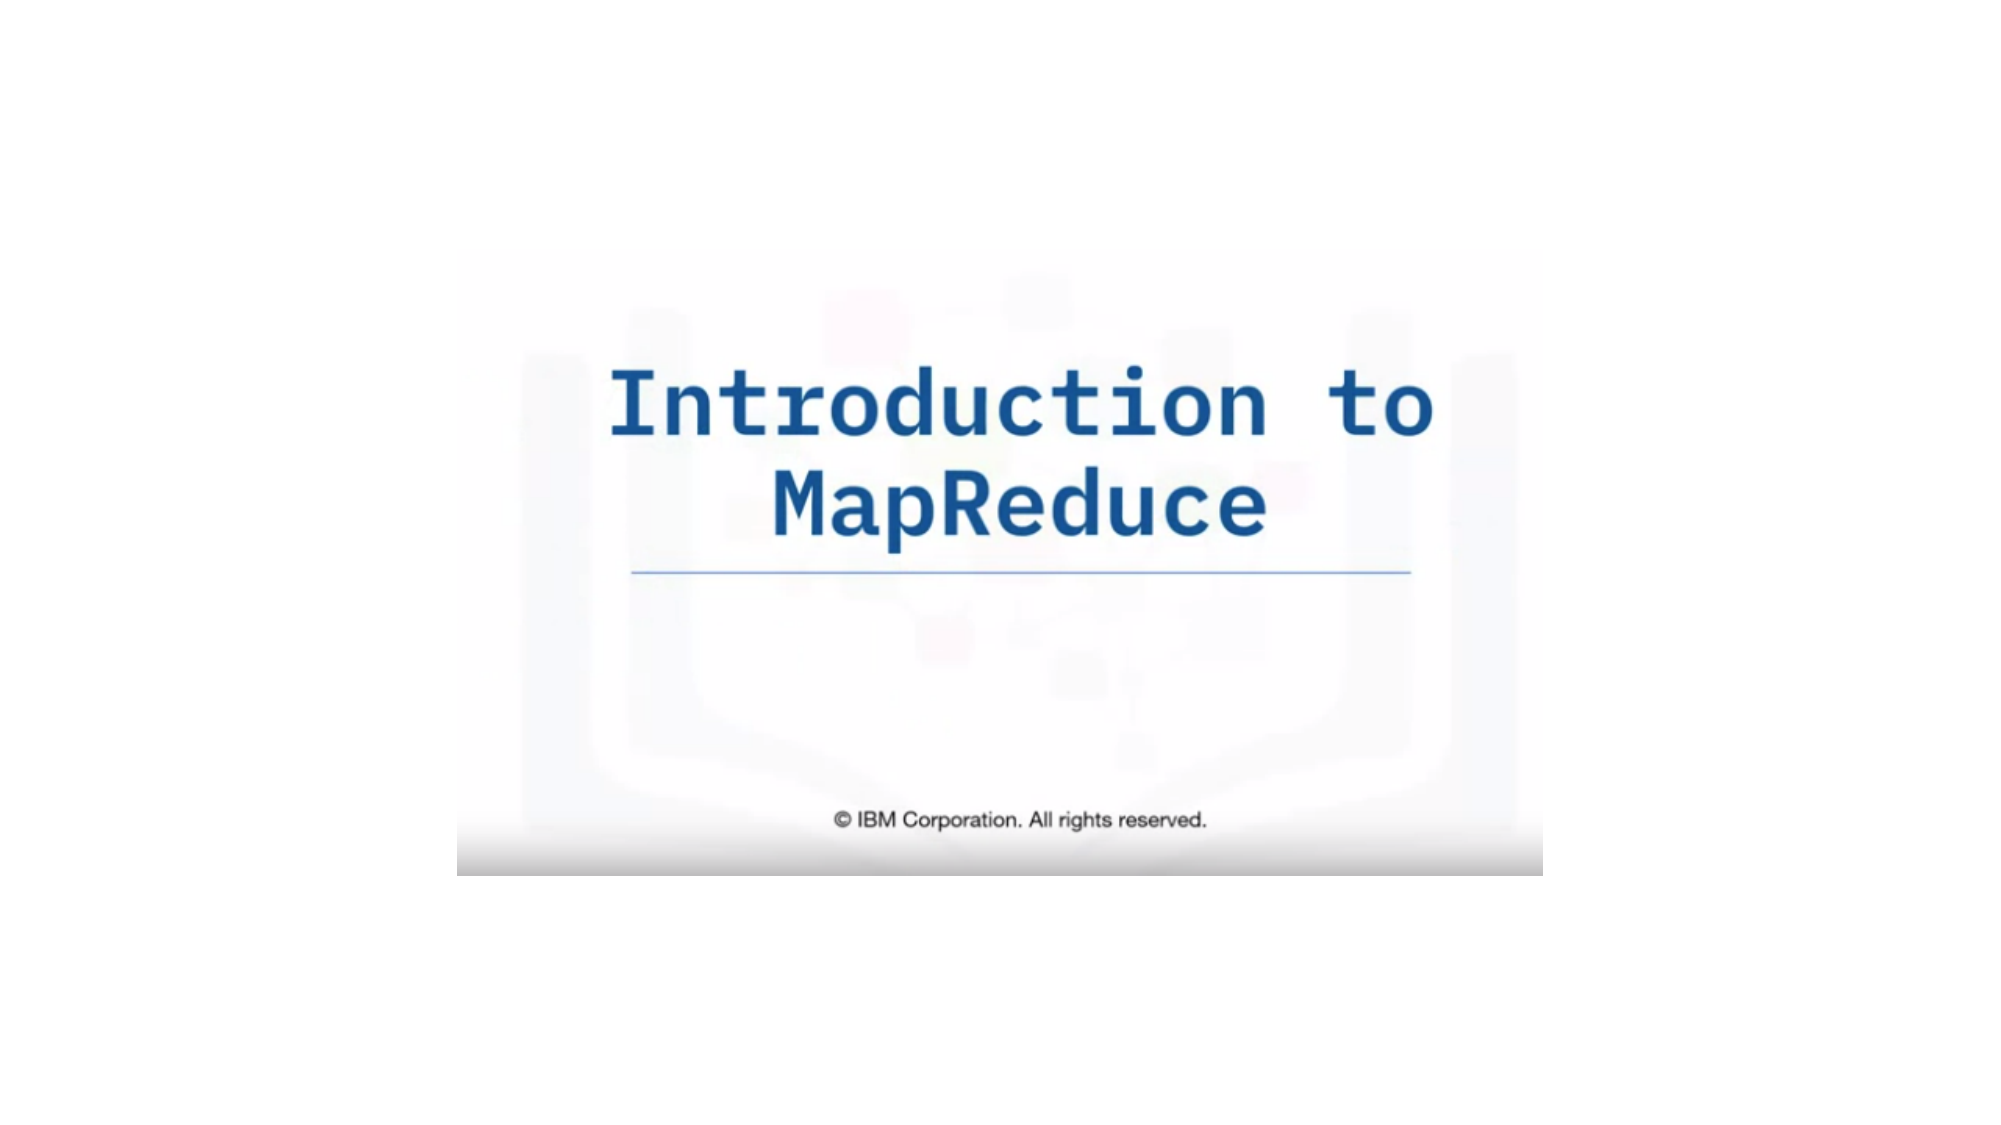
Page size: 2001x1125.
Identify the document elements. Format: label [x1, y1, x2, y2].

picture [456, 249, 1543, 876]
